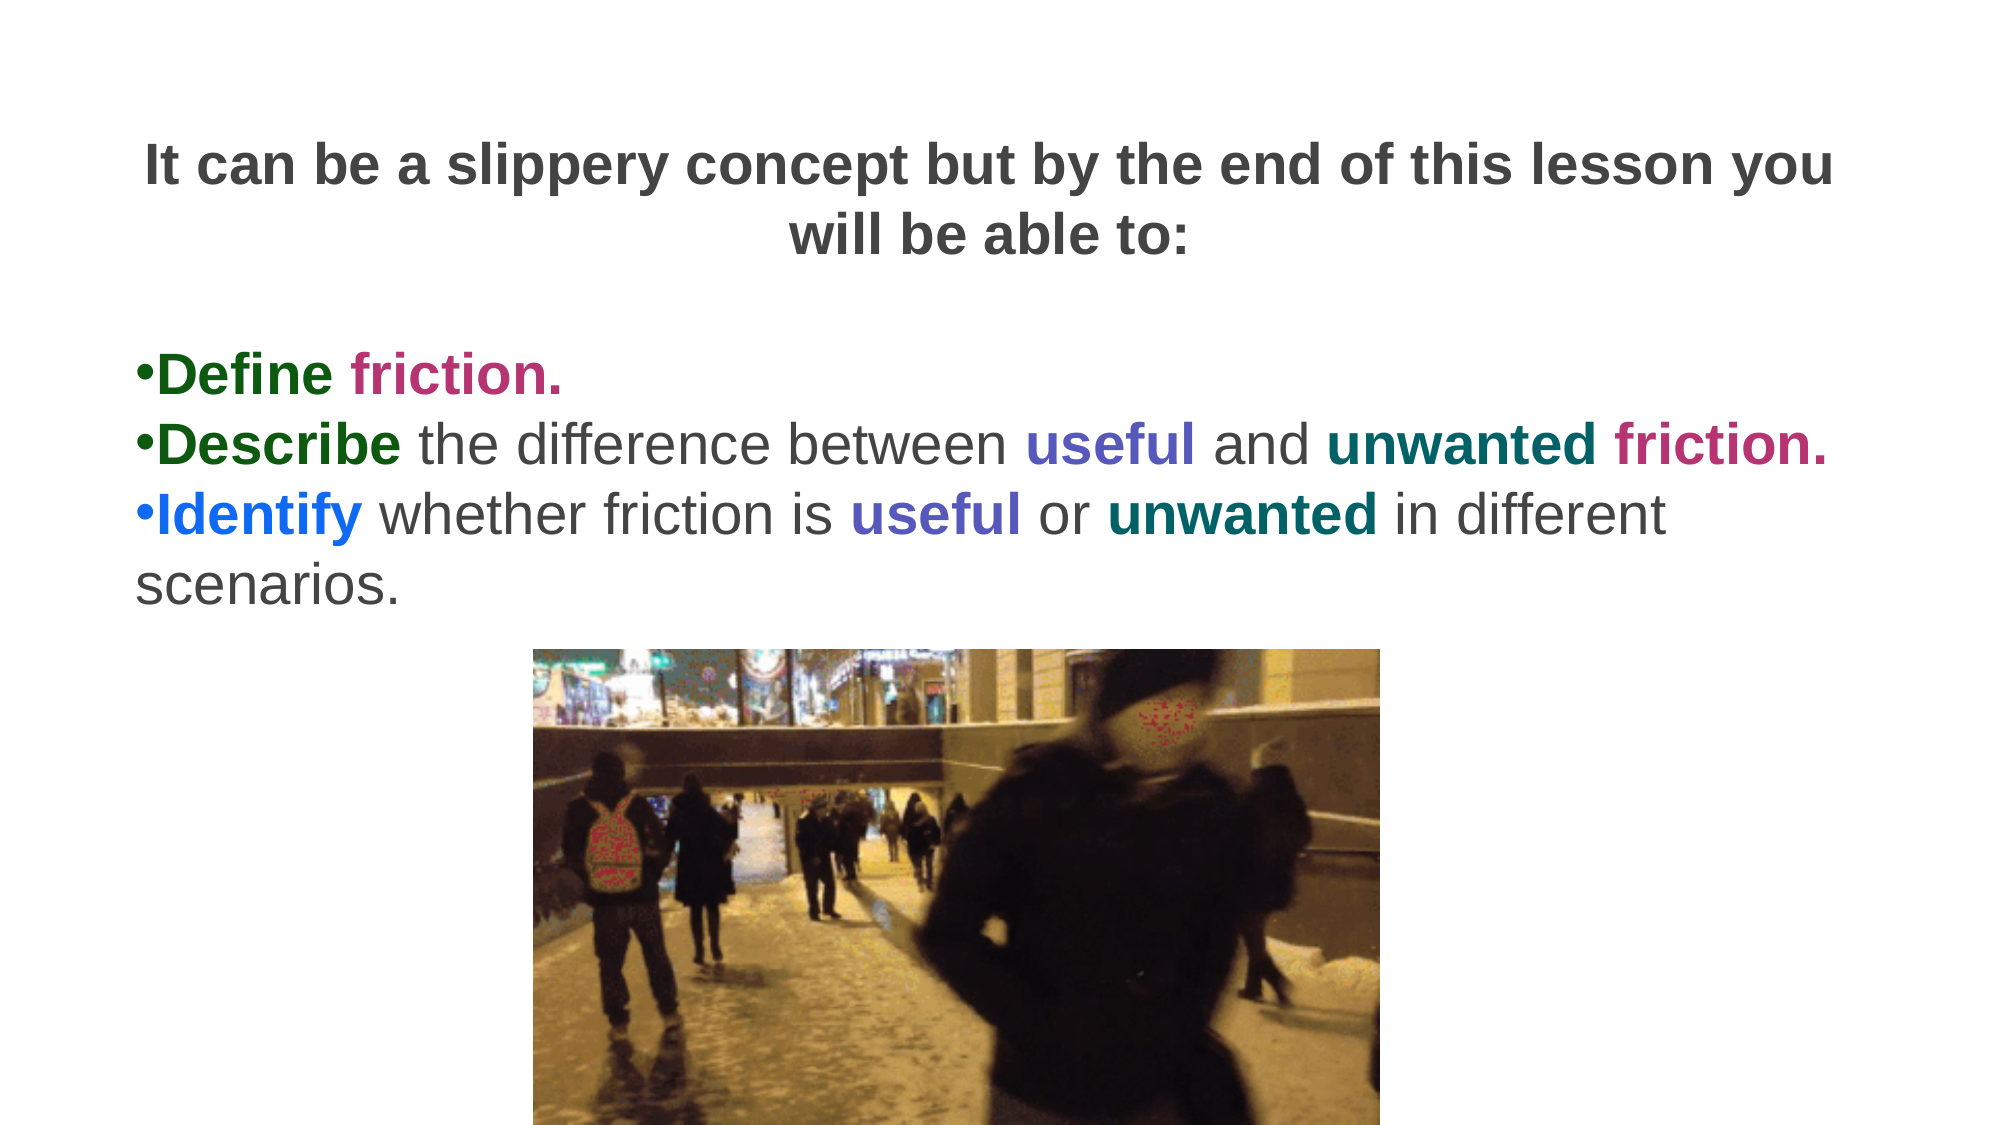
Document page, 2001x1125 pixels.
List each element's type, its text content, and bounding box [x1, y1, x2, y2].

text_box It can be a slippery concept but by the end of this lesson you will be able to: Define friction. Describe the difference between useful and unwanted friction. Identify whether friction is useful or unwanted in different scenarios. [120, 118, 1861, 624]
picture [533, 649, 1380, 1125]
